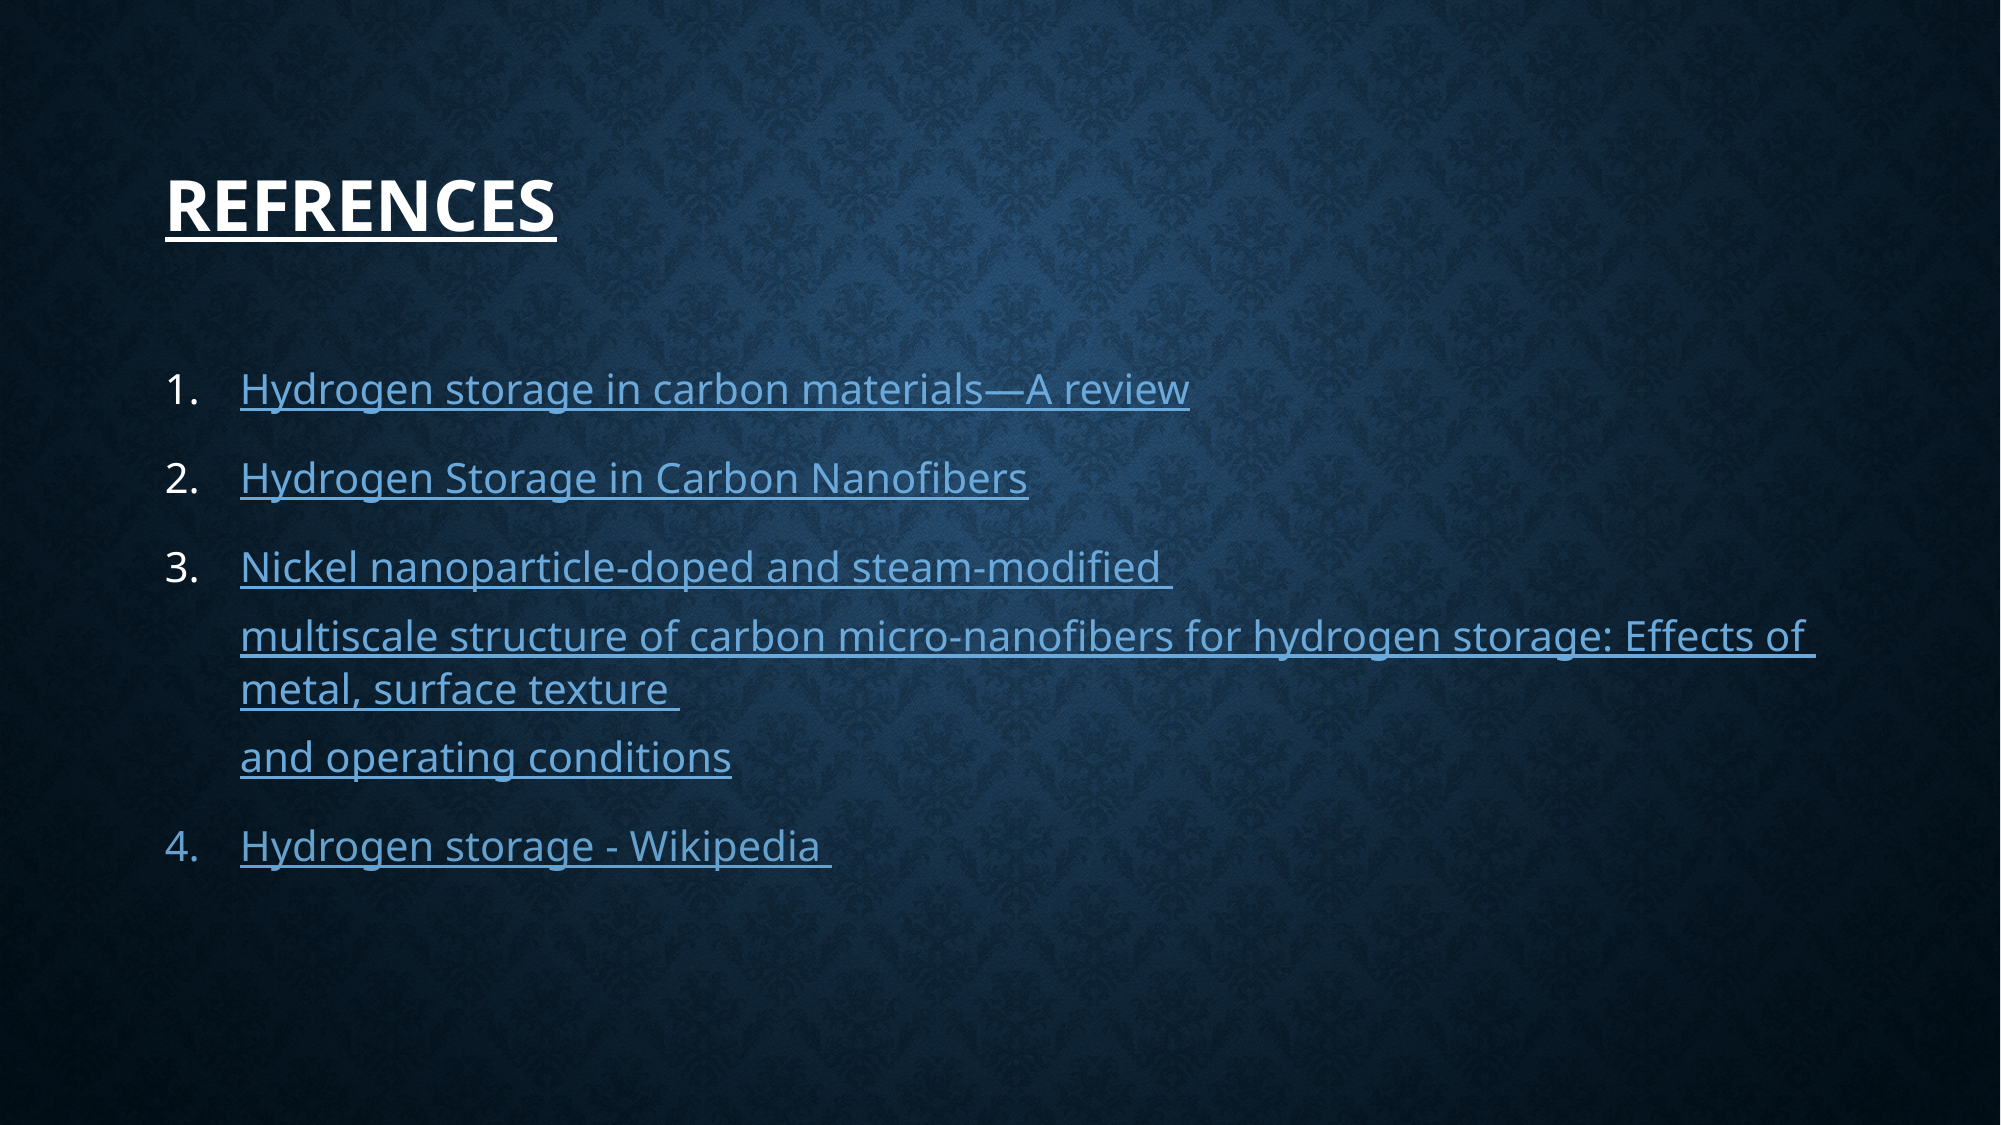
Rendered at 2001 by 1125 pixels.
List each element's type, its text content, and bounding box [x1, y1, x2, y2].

title REFRENCES [149, 99, 1849, 318]
list Hydrogen storage in carbon materials—A review Hydrogen Storage in Carbon Nanofibers Nickel nanoparticle-doped and steam-modified multiscale structure of carbon micro-nanofibers for hydrogen storage: Effects of metal, surface texture and operating conditions Hydrogen storage - Wikipedia [149, 343, 1849, 950]
